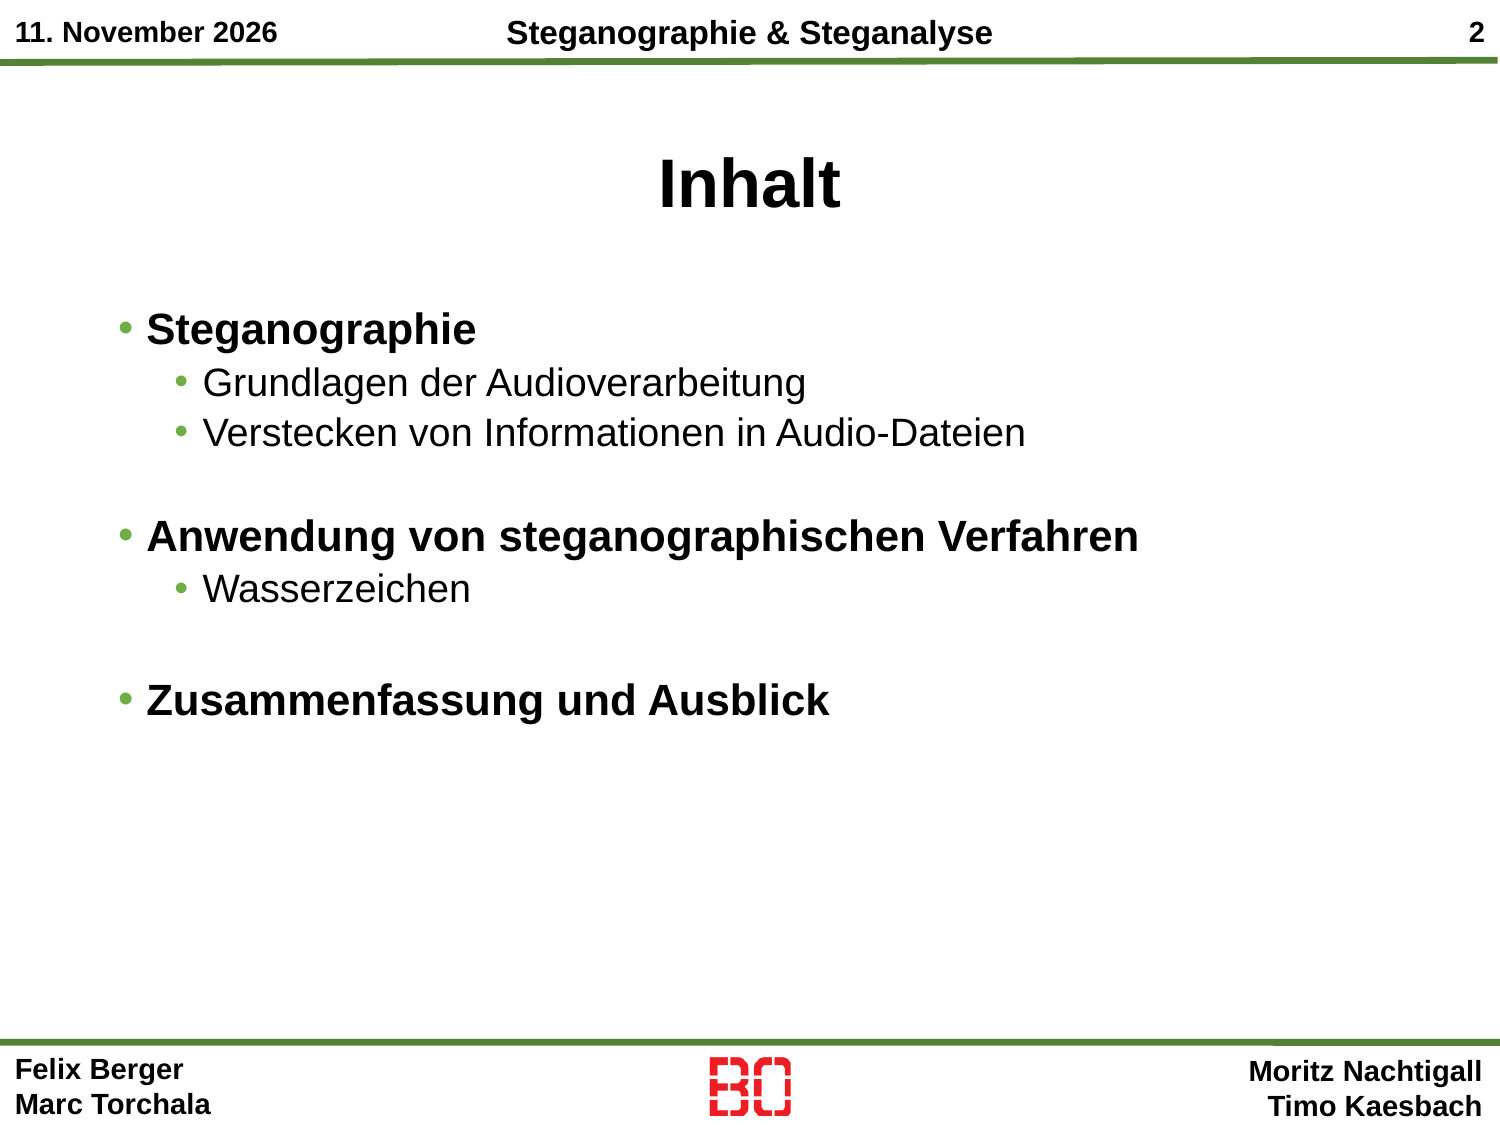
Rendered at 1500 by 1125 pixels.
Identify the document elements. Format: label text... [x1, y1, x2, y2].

title Inhalt [103, 76, 1397, 295]
list Steganographie Grundlagen der Audioverarbeitung Verstecken von Informationen in Audio-Dateien Anwendung von steganographischen Verfahren Wasserzeichen Zusammenfassung und Ausblick [103, 299, 1397, 1014]
